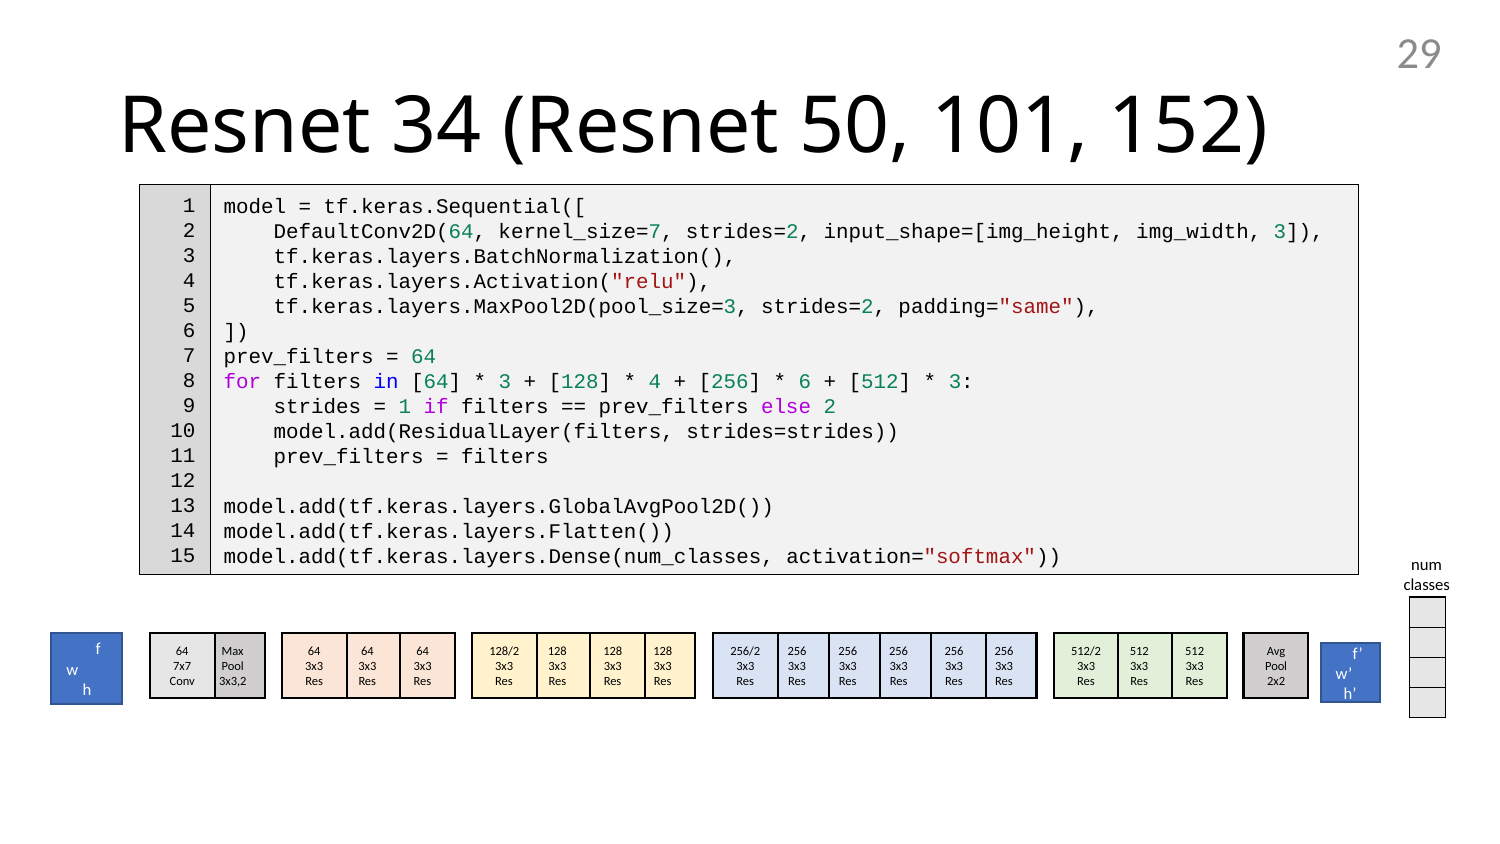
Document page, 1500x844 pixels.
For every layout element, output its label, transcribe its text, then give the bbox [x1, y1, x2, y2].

text_box 128 3x3 Res [591, 632, 646, 699]
text_box f’ w’ h’ [1320, 642, 1381, 703]
table_cell [1410, 688, 1445, 717]
text_box 256/2 3x3 Res [712, 632, 779, 699]
slide_number 29 [1119, 28, 1457, 74]
text_box 128 3x3 Res [646, 632, 696, 699]
text_box 1 2 3 4 5 6 7 8 9 10 11 12 13 14 15 [139, 184, 211, 575]
text_box f w h [50, 632, 123, 705]
text_box 256 3x3 Res [932, 632, 987, 699]
text_box 512 3x3 Res [1119, 632, 1173, 699]
table_cell [1410, 628, 1445, 657]
text_box Avg Pool 2x2 [1242, 632, 1309, 699]
text_box 128 3x3 Res [538, 632, 591, 699]
text_box 128/2 3x3 Res [471, 632, 538, 699]
table_header [1410, 602, 1445, 627]
text_box model = tf.keras.Sequential([ DefaultConv2D(64, kernel_size=7, strides=2, input_shape=[img_height, img_width, 3]), tf.keras.layers.BatchNormalization(), tf.keras.layers.Activation("relu"), tf.keras.layers.MaxPool2D(pool_size=3, strides=2, padding="same"), ]) prev_filters = 64 for filters in [64] * 3 + [128] * 4 + [256] * 6 + [512] * 3: strides = 1 if filters == prev_filters else 2 model.add(ResidualLayer(filters, strides=strides)) prev_filters = filters model.add(tf.keras.layers.GlobalAvgPool2D()) model.add(tf.keras.layers.Flatten()) model.add(tf.keras.layers.Dense(num_classes, activation="softmax")) [211, 184, 1359, 575]
text_box 512 3x3 Res [1173, 632, 1228, 699]
text_box 64 3x3 Res [401, 632, 456, 699]
text_box 256 3x3 Res [881, 632, 932, 699]
text_box 256 3x3 Res [830, 632, 881, 699]
title Resnet 34 (Resnet 50, 101, 152) [103, 44, 1397, 208]
text_box 256 3x3 Res [987, 632, 1038, 699]
text_box 256 3x3 Res [779, 632, 830, 699]
text_box 64 3x3 Res [281, 632, 348, 699]
text_box 64 7x7 Conv [149, 632, 216, 699]
text_box Max Pool 3x3,2 [216, 632, 266, 699]
text_box 512/2 3x3 Res [1053, 632, 1119, 699]
table_cell [1410, 658, 1445, 687]
text_box 64 3x3 Res [348, 632, 401, 699]
text_box num classes [1381, 545, 1472, 602]
